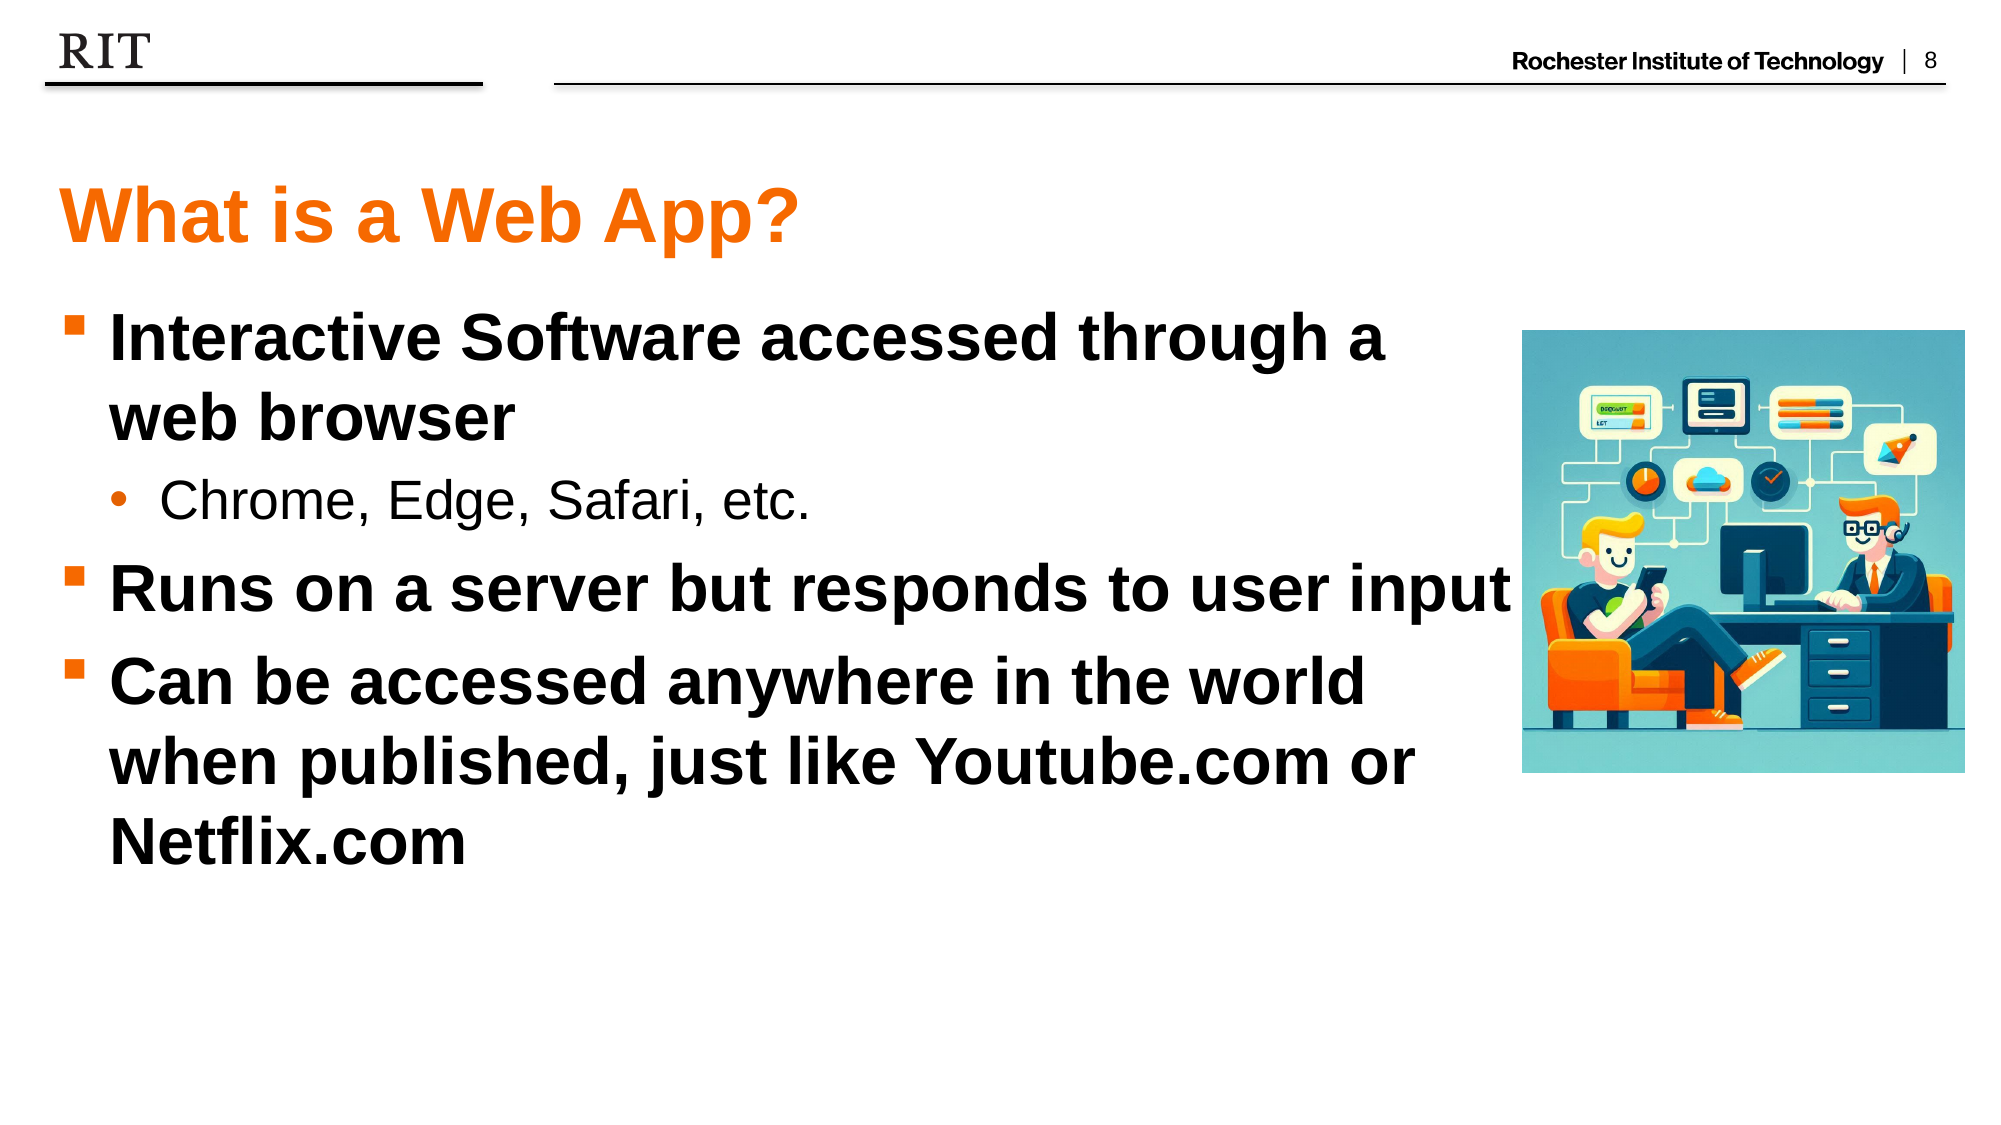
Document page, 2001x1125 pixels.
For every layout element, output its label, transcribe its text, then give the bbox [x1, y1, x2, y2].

title What is a Web App? [44, 157, 1744, 272]
picture [1521, 330, 1965, 774]
picture [1502, 42, 1891, 77]
list Interactive Software accessed through a web browser Chrome, Edge, Safari, etc. Runs on a server but responds to user input Can be accessed anywhere in the world when published, just like Youtube.com or Netflix.com [44, 286, 1531, 905]
